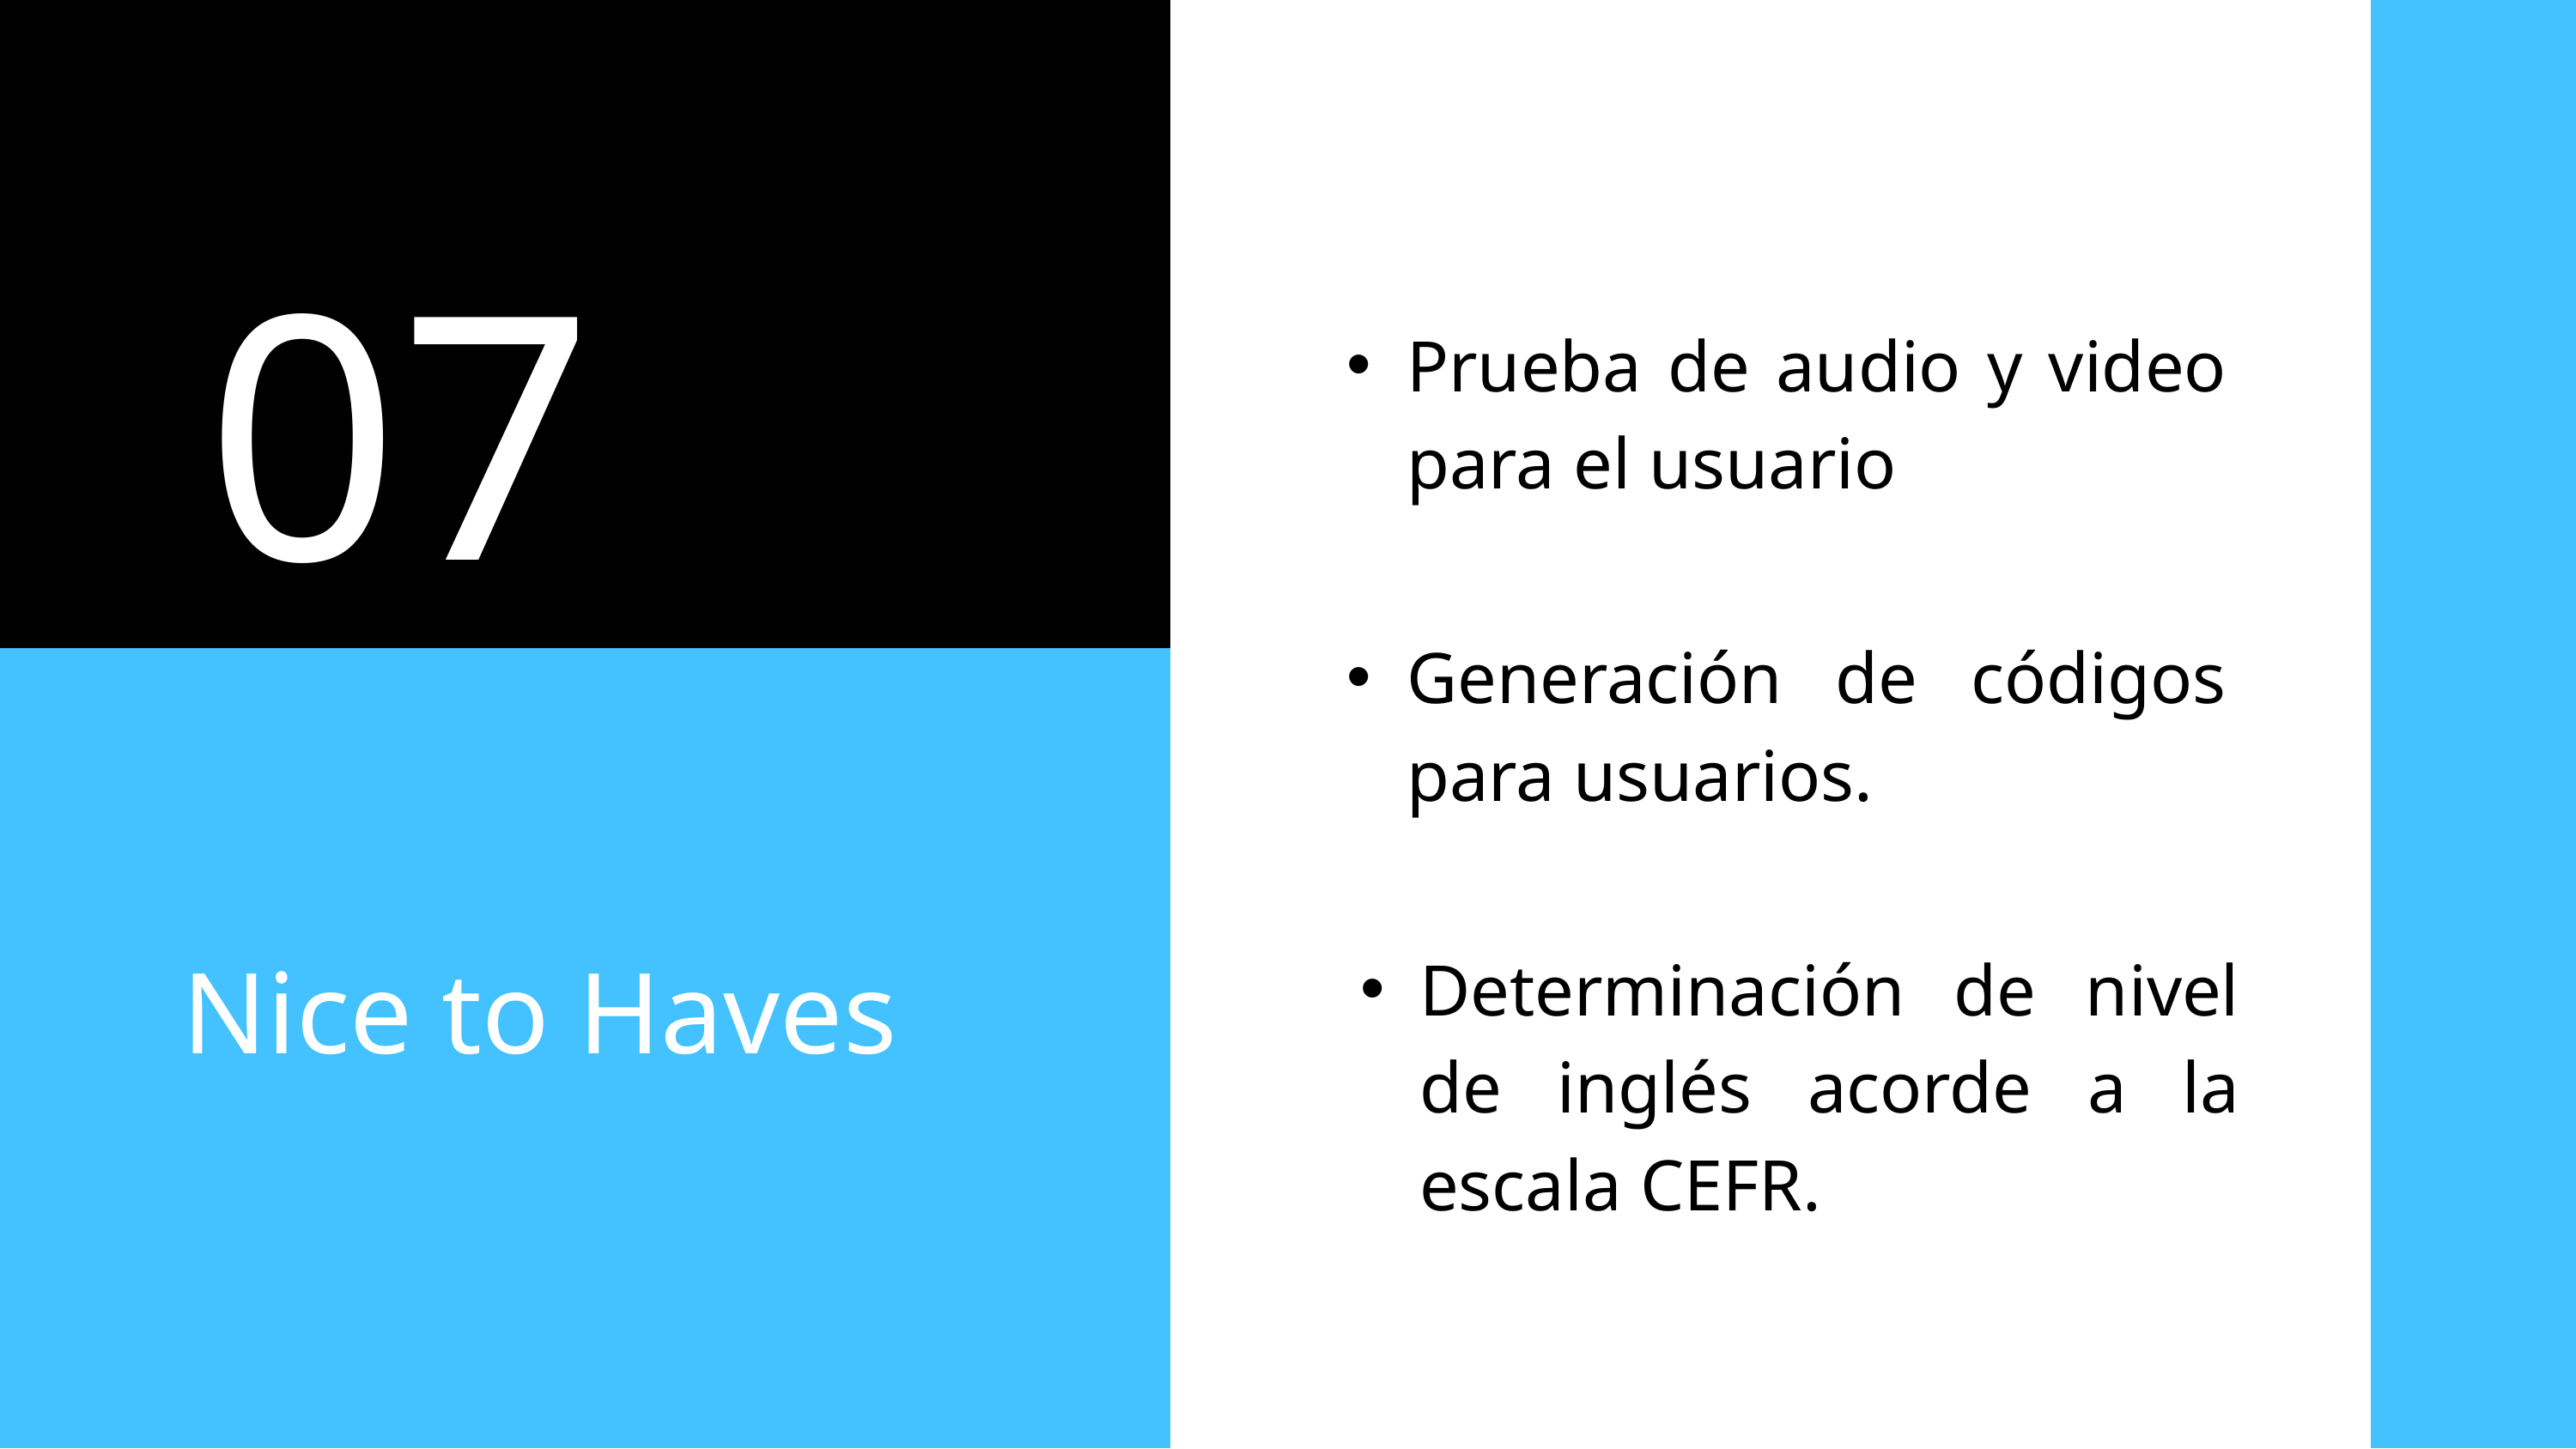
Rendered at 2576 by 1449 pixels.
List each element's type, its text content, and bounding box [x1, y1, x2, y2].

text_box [0, 0, 1171, 649]
text_box Prueba de audio y video para el usuario [1287, 307, 2227, 503]
text_box Generación de códigos para usuarios. [1287, 620, 2227, 815]
text_box Determinación de nivel de inglés acorde a la escala CEFR. [1301, 931, 2240, 1225]
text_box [0, 656, 1171, 1449]
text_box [2370, 0, 2576, 1449]
